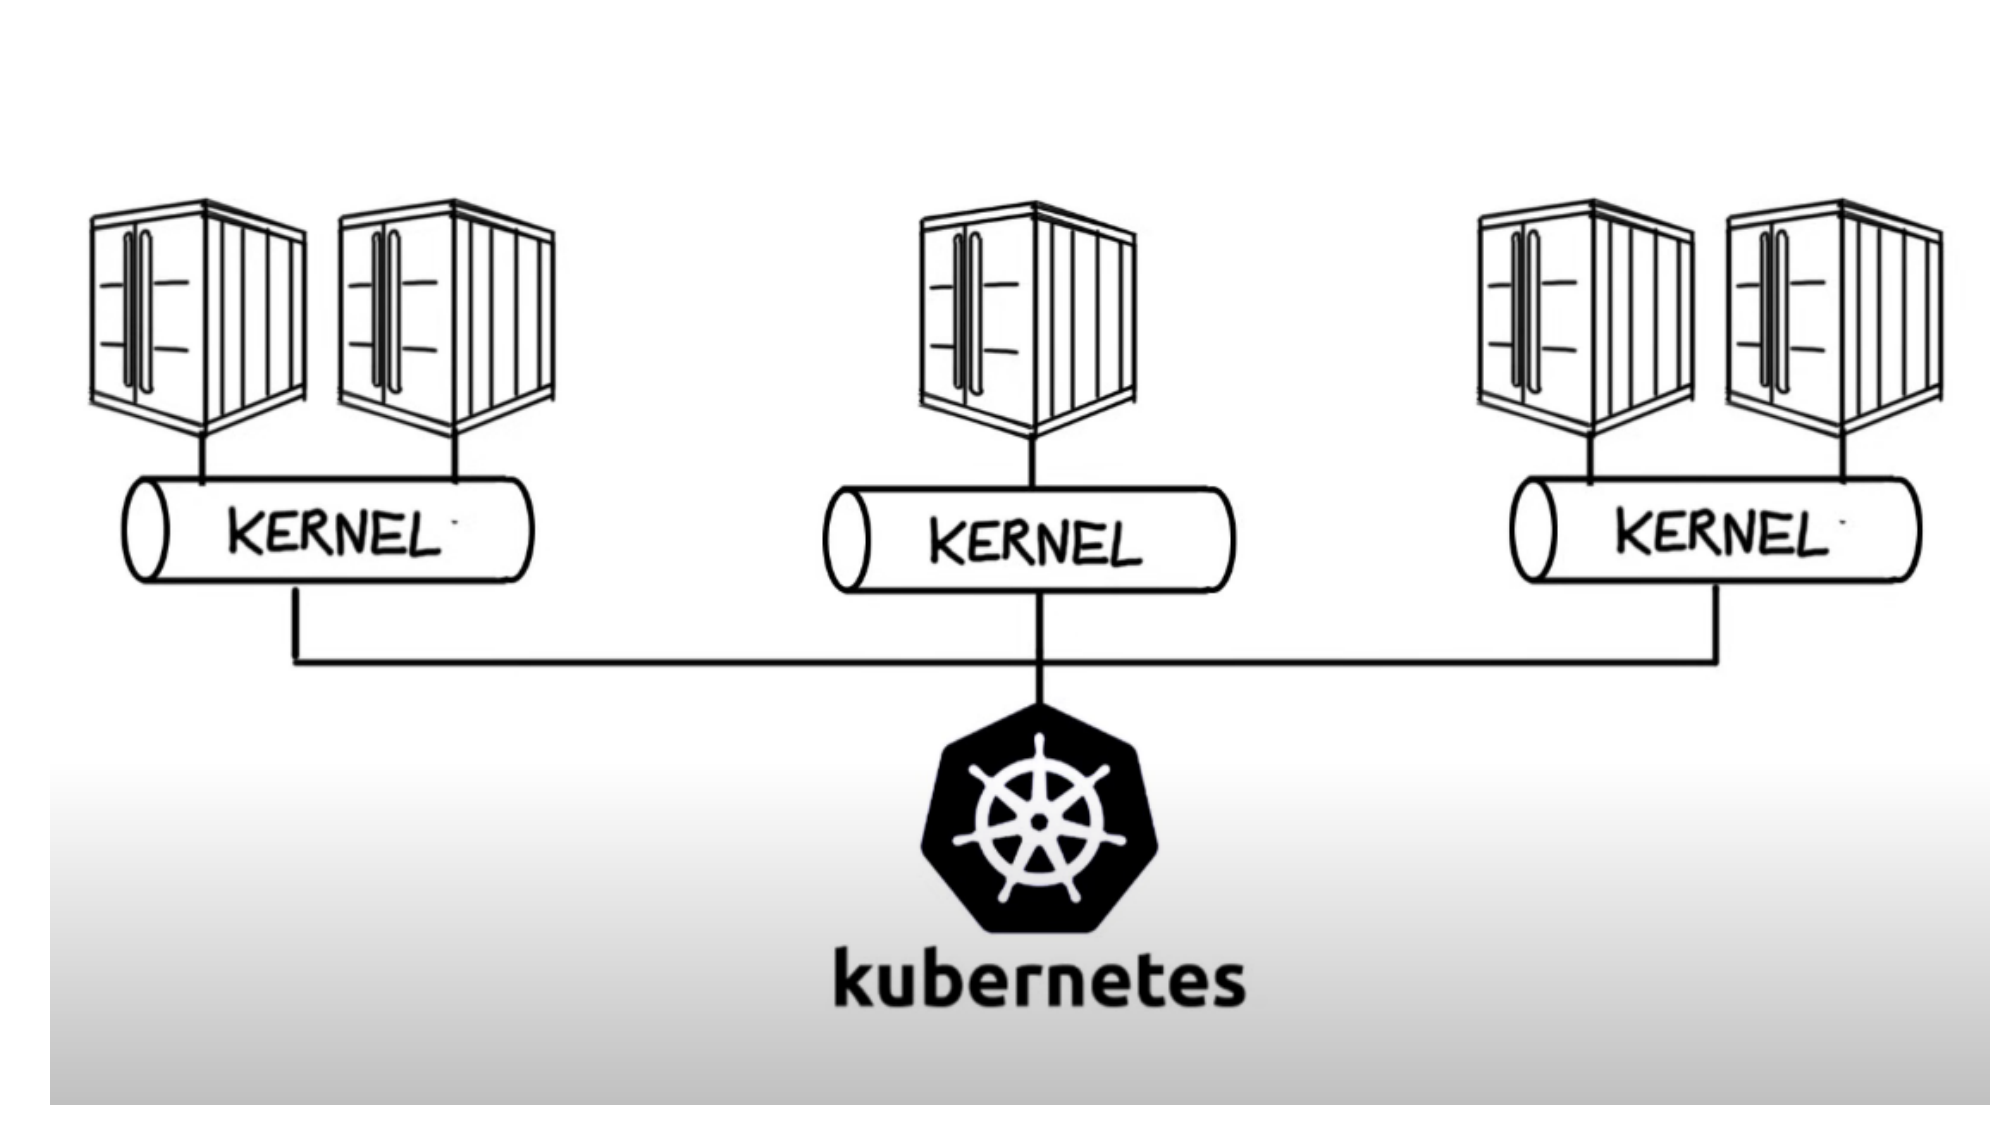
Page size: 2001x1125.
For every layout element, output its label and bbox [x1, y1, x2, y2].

picture [50, 149, 1990, 1105]
